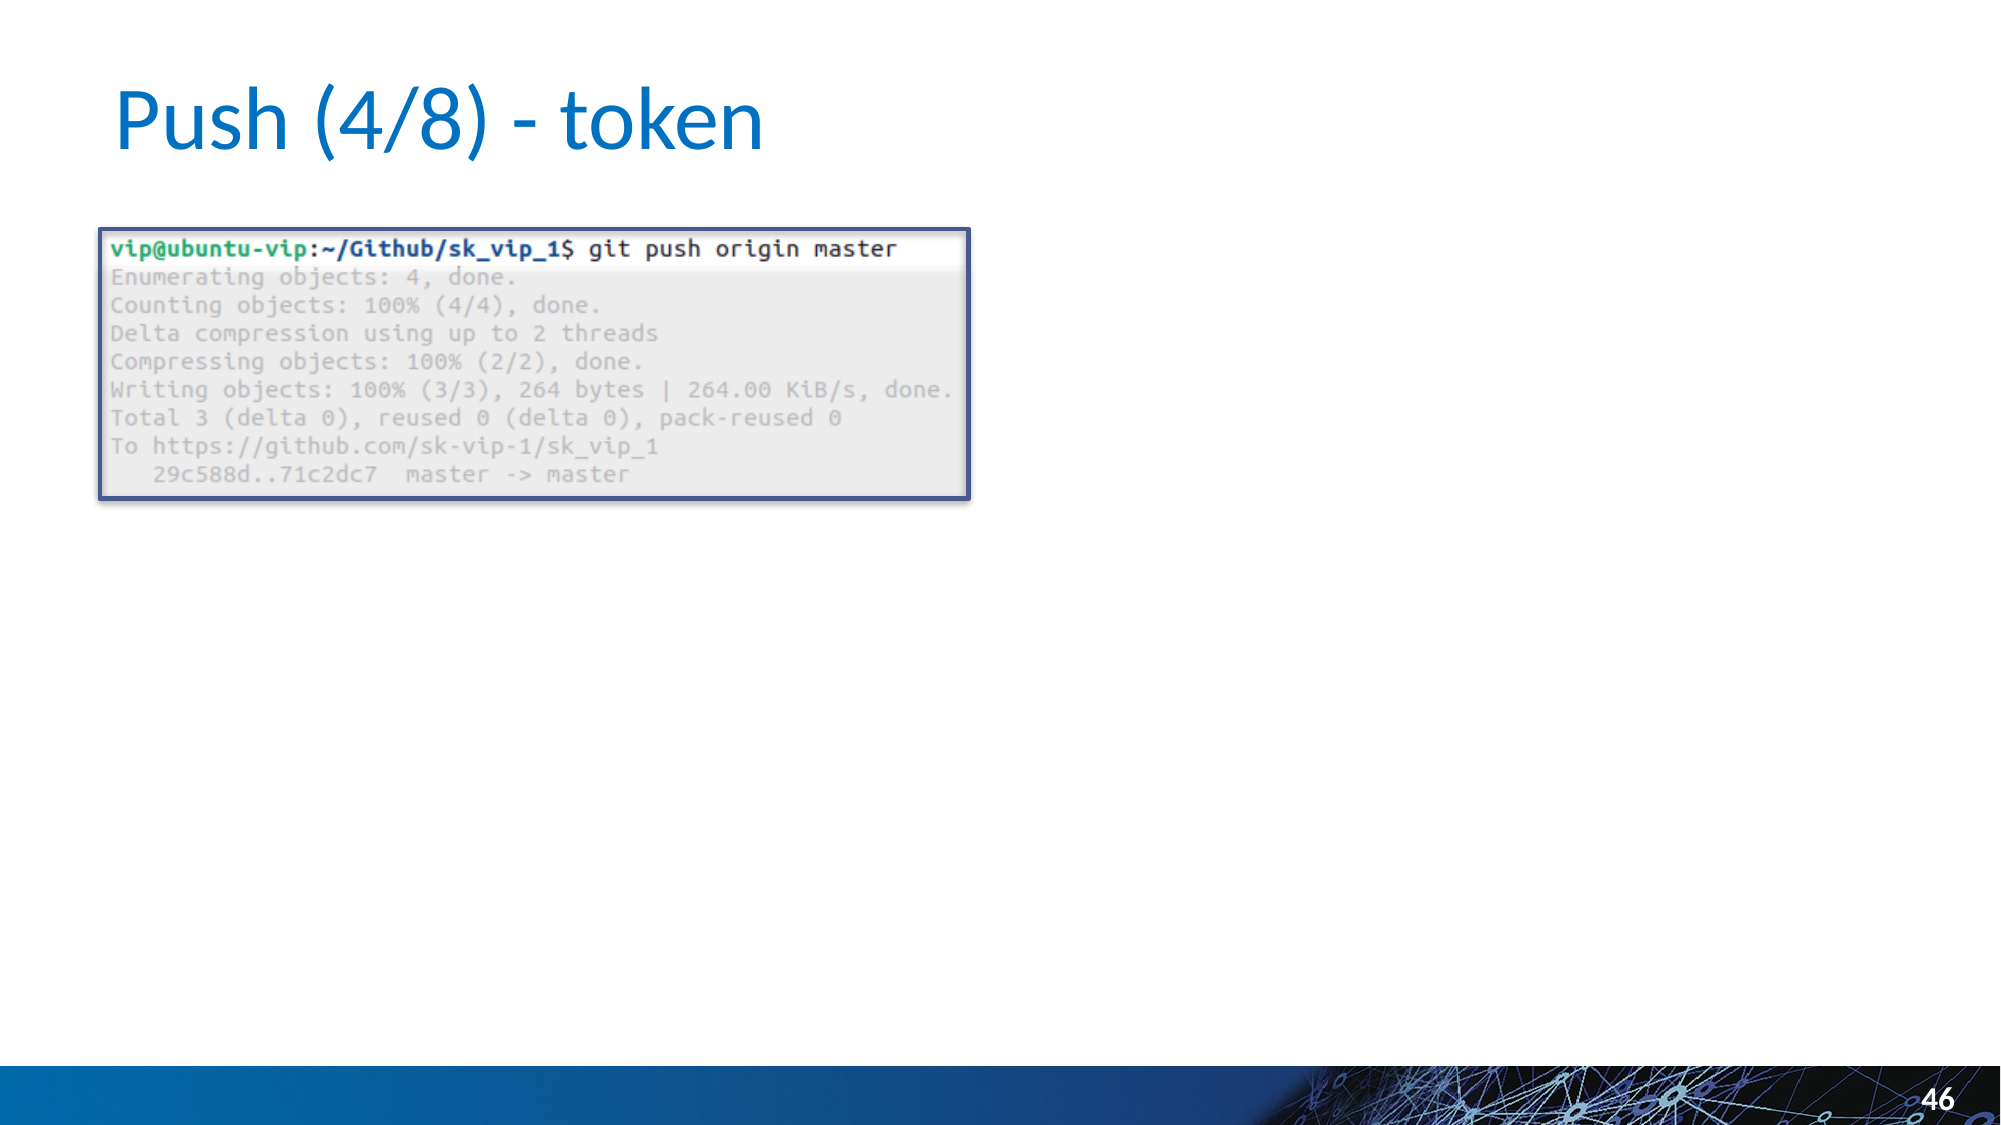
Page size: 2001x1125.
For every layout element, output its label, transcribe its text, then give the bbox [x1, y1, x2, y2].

picture [109, 232, 1010, 491]
text_box [99, 228, 969, 499]
slide_number 46 [1519, 1067, 1970, 1125]
title Push (4/8) - token [99, 45, 1745, 200]
picture [0, 1066, 2001, 1125]
